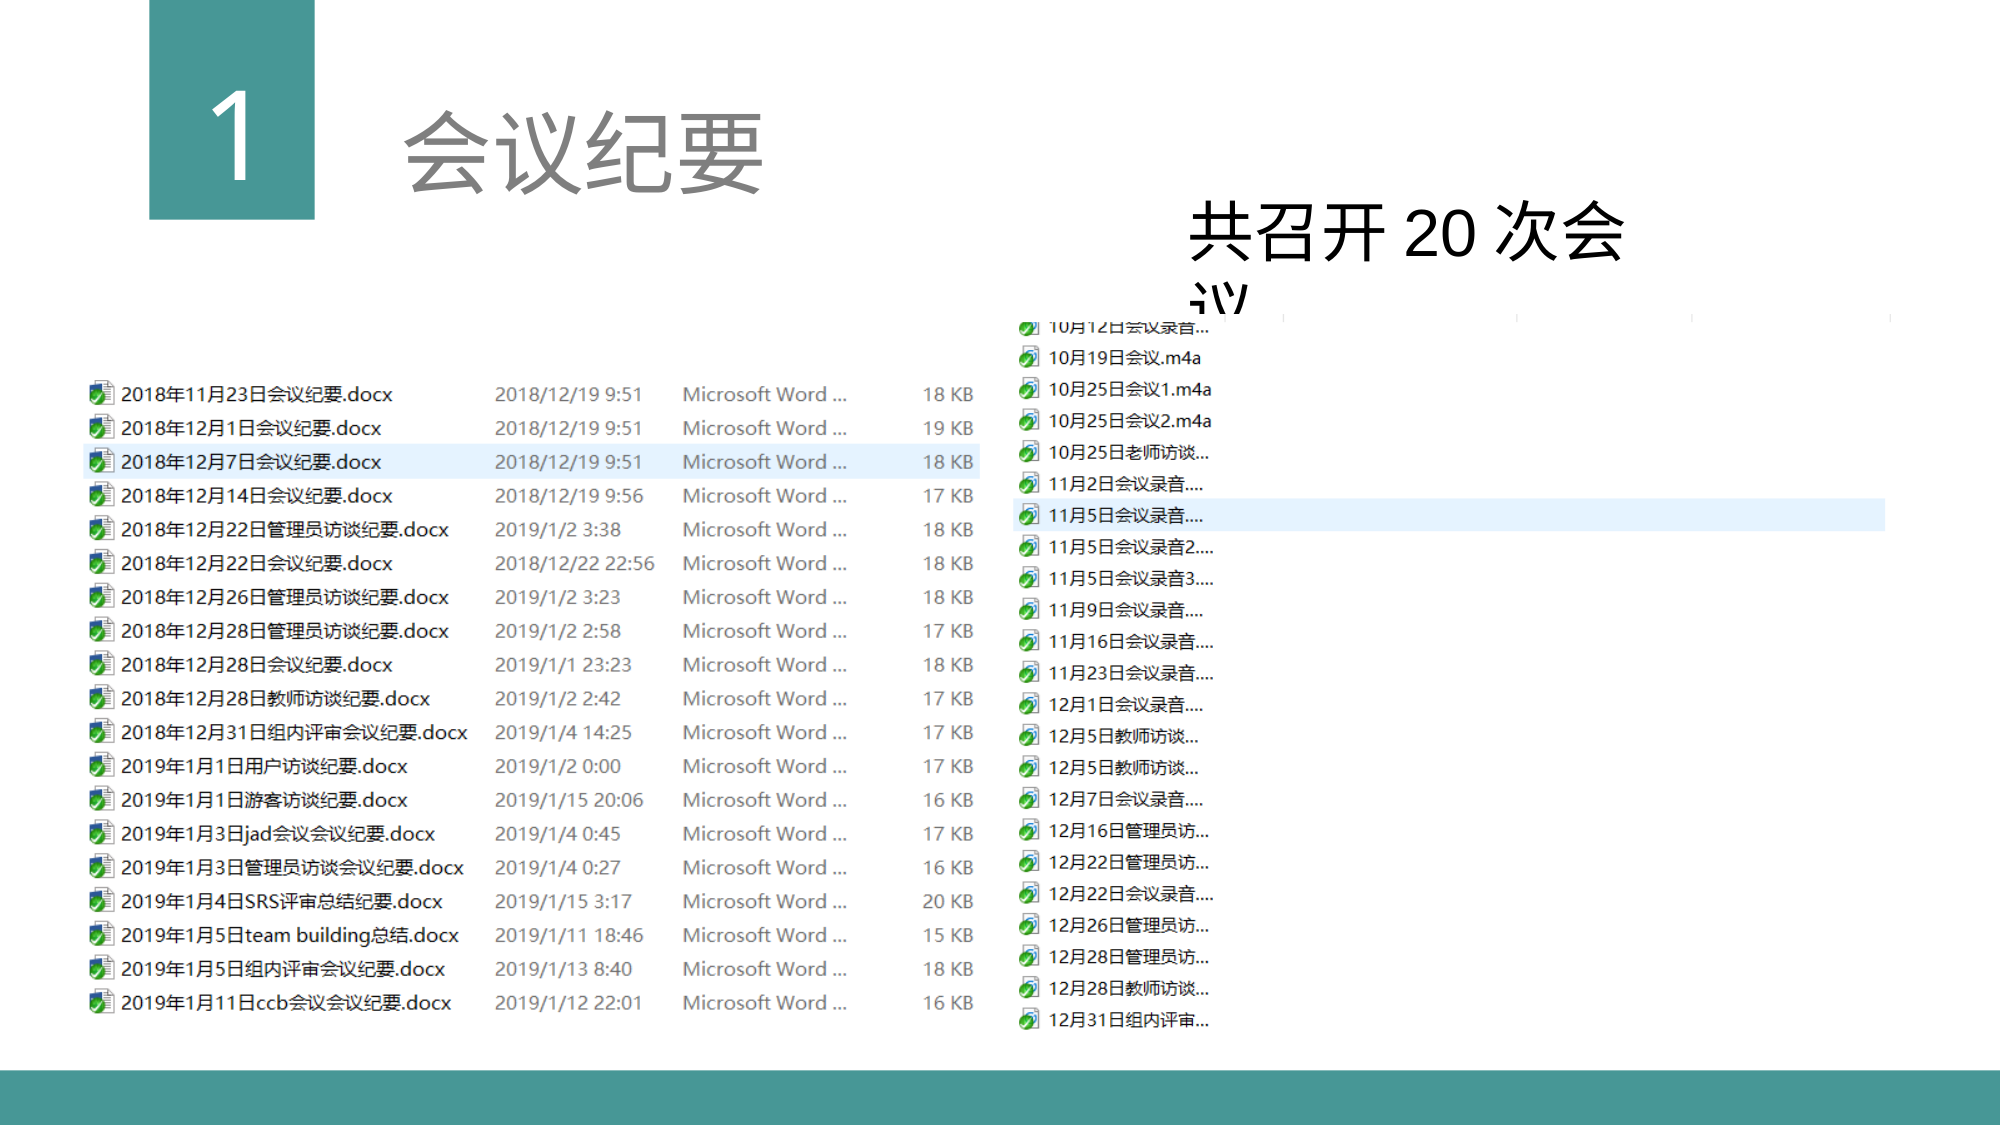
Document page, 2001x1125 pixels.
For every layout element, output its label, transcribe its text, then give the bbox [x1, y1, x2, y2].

text_box 1 [154, 48, 320, 213]
picture [1011, 314, 1934, 1031]
text_box 会议纪要 [385, 88, 1426, 214]
text_box 共召开20次会议 [1173, 182, 1678, 312]
picture [65, 379, 1001, 1031]
text_box [0, 1070, 2000, 1125]
text_box [149, 0, 315, 220]
